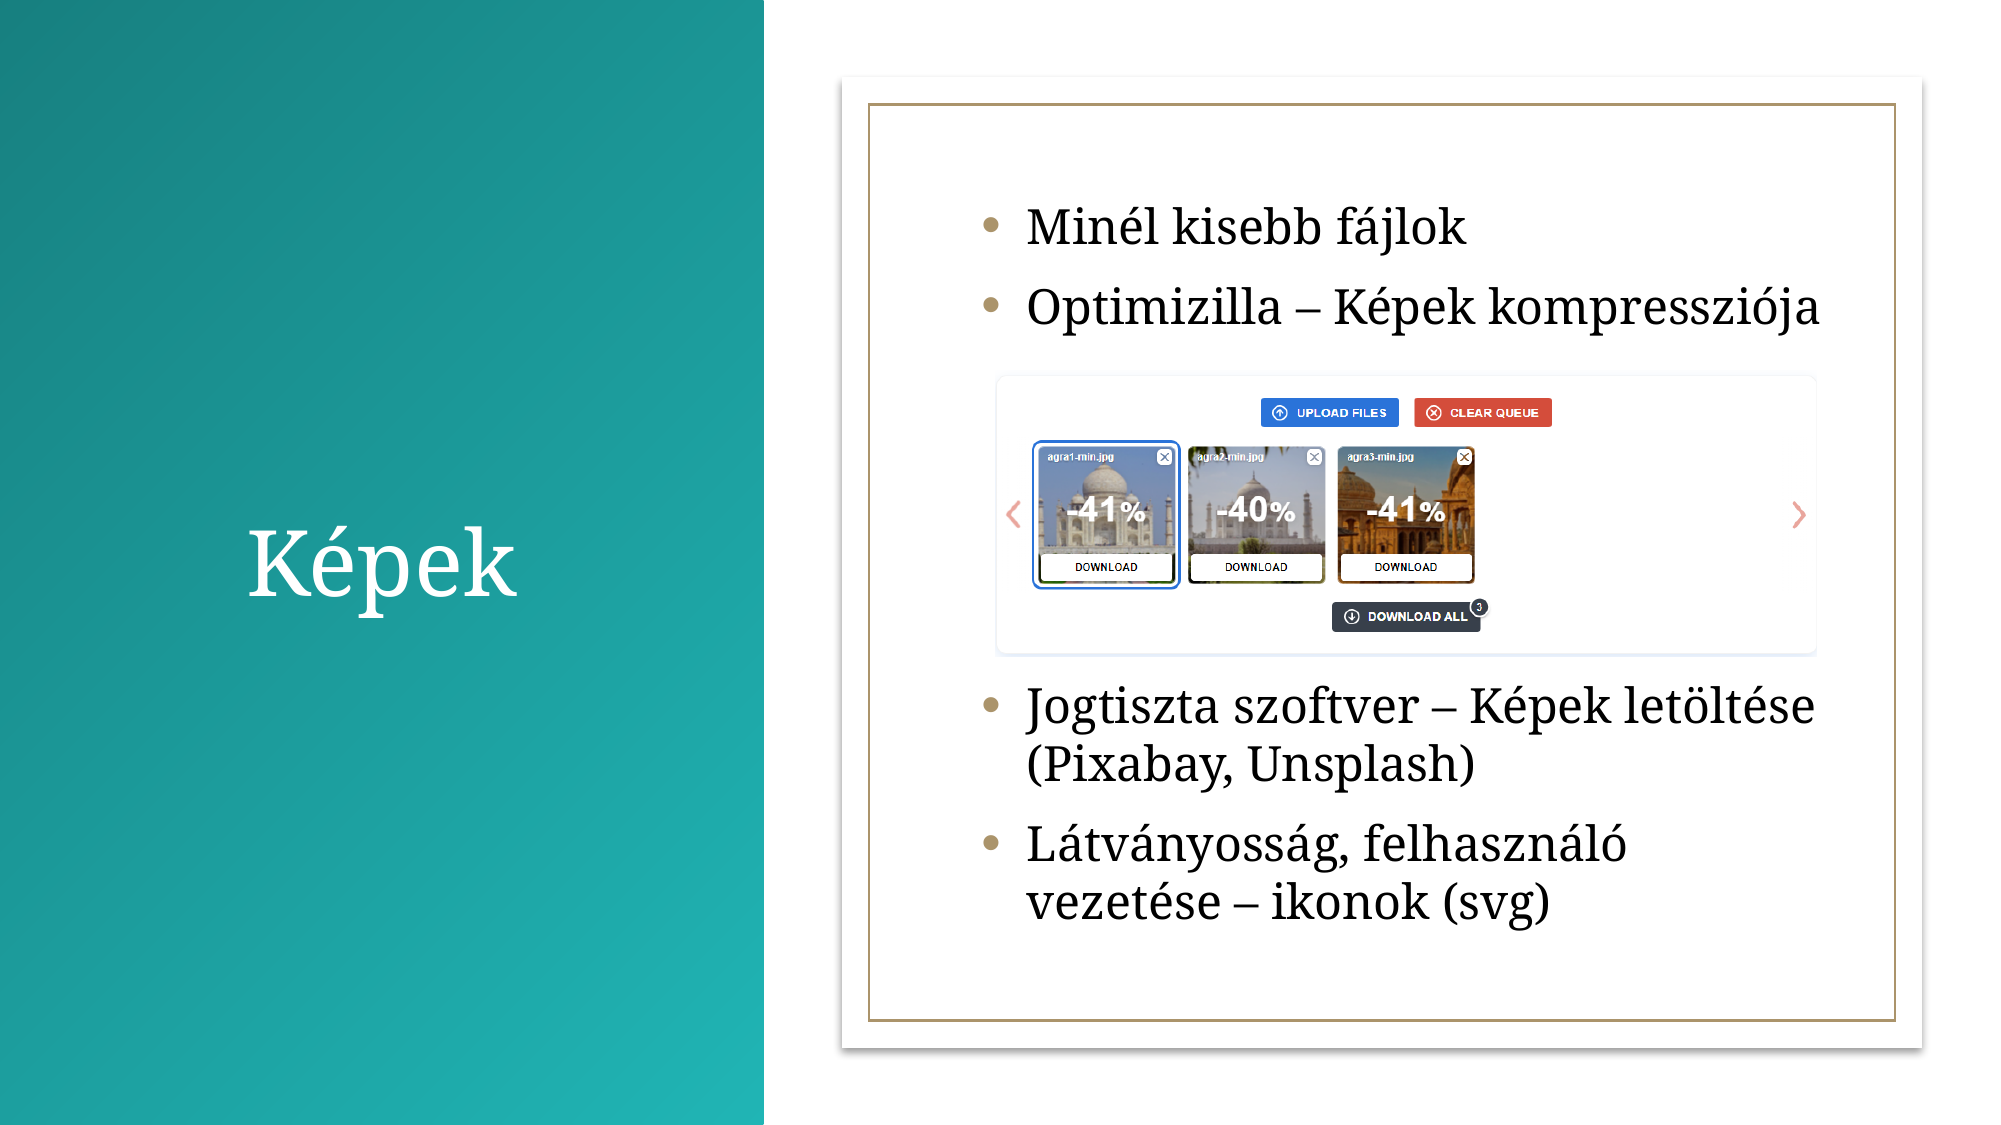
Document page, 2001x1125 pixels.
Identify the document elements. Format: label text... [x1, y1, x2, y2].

picture [995, 370, 1817, 657]
text_box [868, 103, 1896, 1021]
text_box [765, 0, 2000, 1125]
text_box [841, 76, 1923, 1049]
text_box Képek [0, 0, 764, 1123]
list Minél kisebb fájlok Optimizilla – Képek kompressziója Jogtiszta szoftver – Képek letöltése (Pixabay, Unsplash) Látványosság, felhasználó vezetése – ikonok (svg) [966, 188, 1846, 964]
